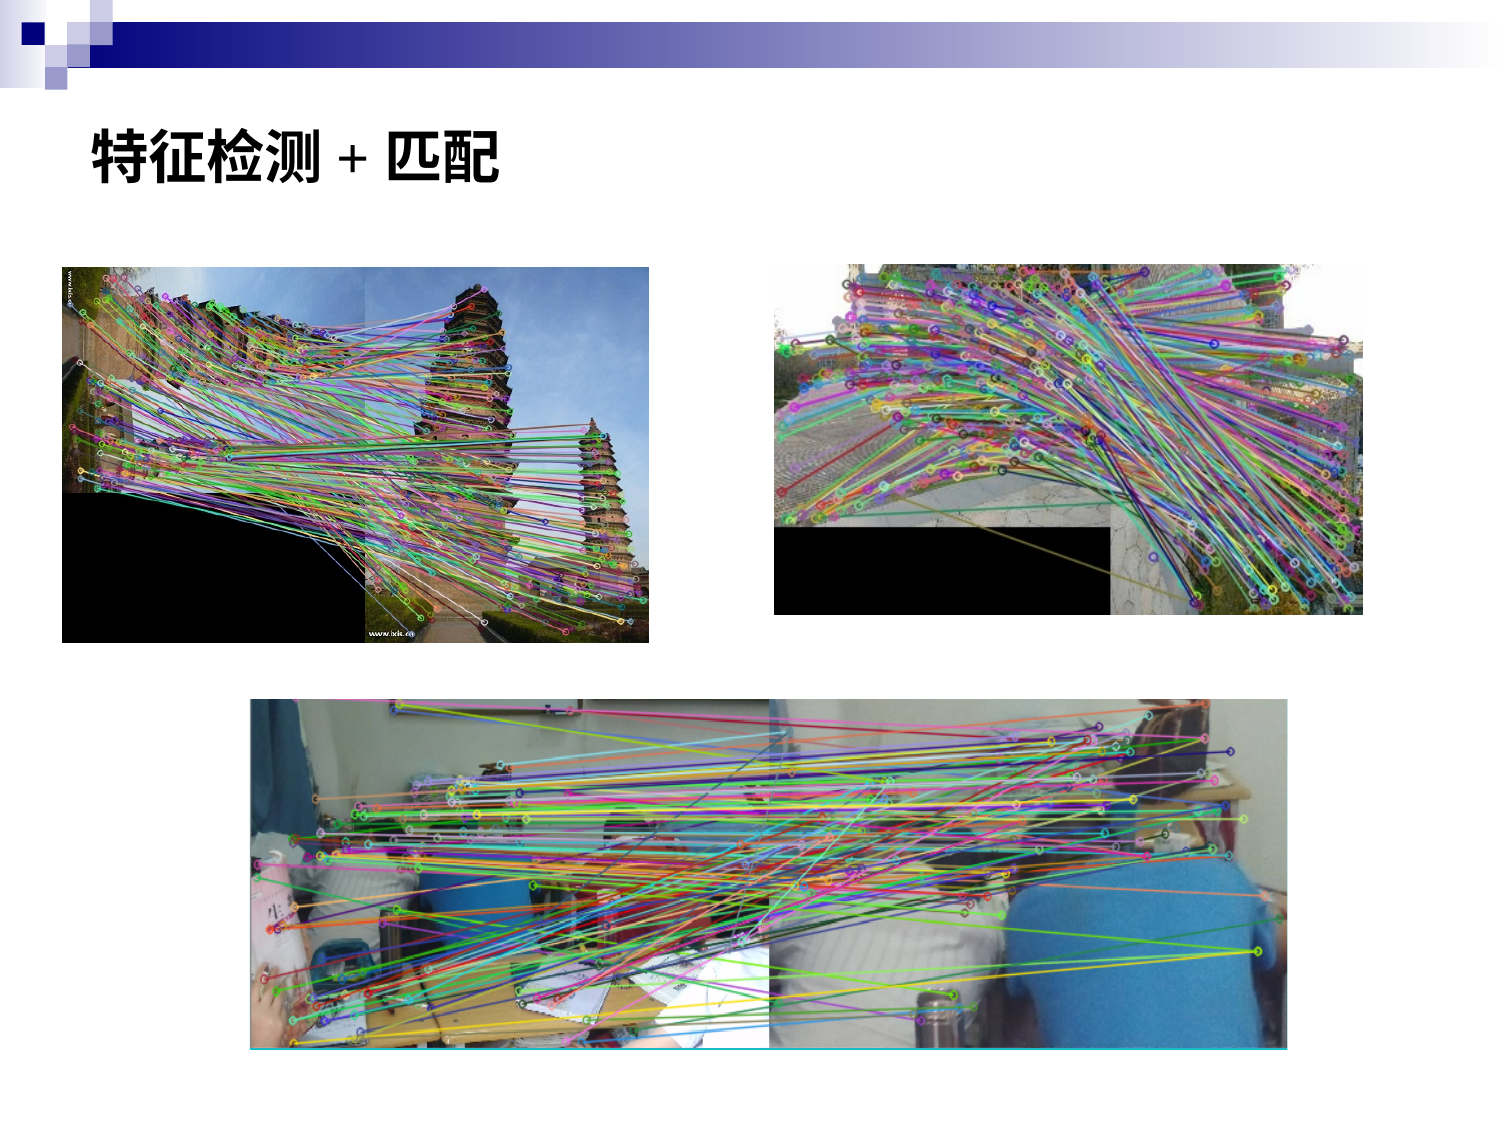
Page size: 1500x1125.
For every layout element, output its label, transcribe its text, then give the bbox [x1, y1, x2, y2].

picture [62, 266, 649, 643]
picture [774, 264, 1363, 615]
picture [249, 699, 1288, 1051]
title 特征检测+匹配 [75, 75, 1442, 235]
